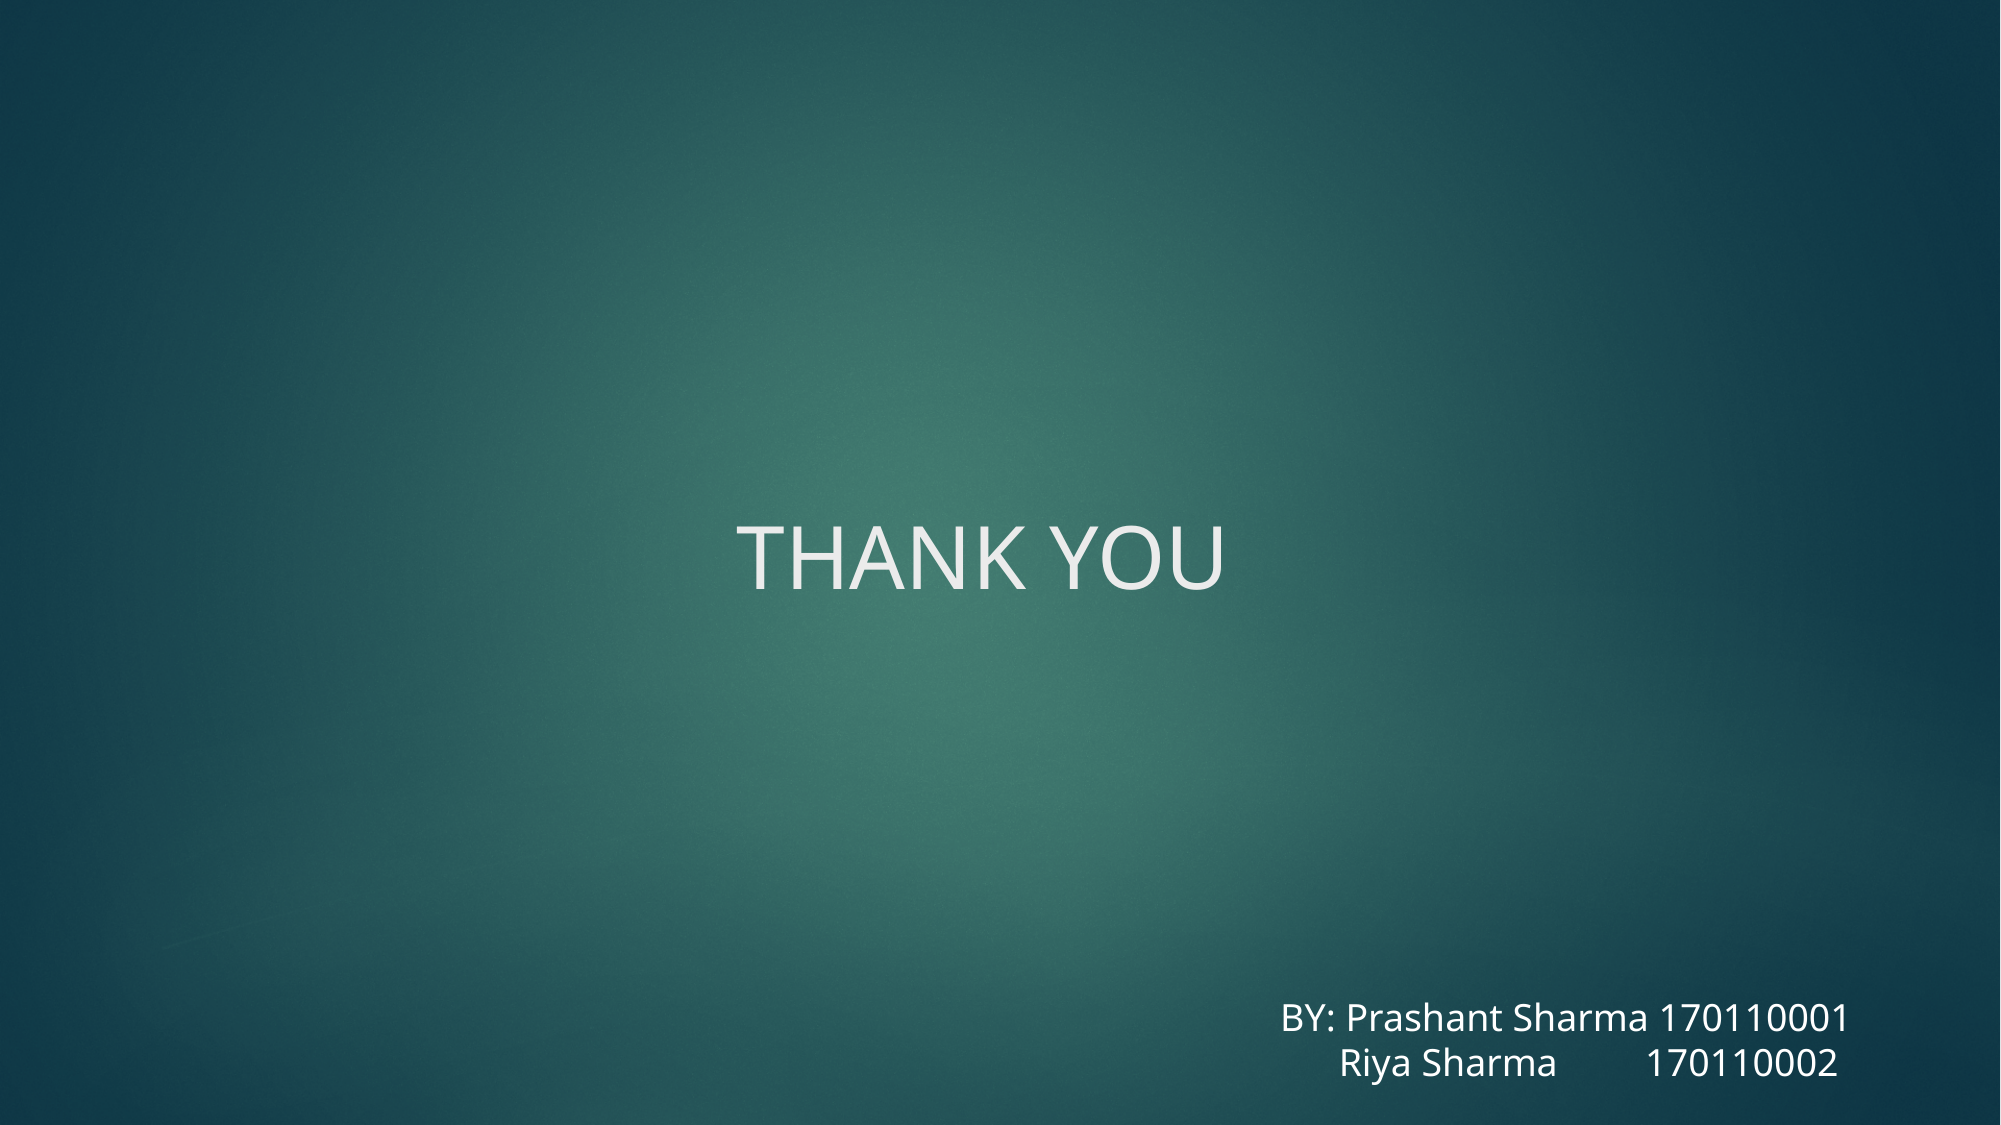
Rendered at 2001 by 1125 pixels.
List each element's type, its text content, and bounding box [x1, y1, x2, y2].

text_box BY: Prashant Sharma 170110001 Riya Sharma 170110002 [1265, 986, 1963, 1092]
title THANK YOU [106, 74, 1860, 1025]
